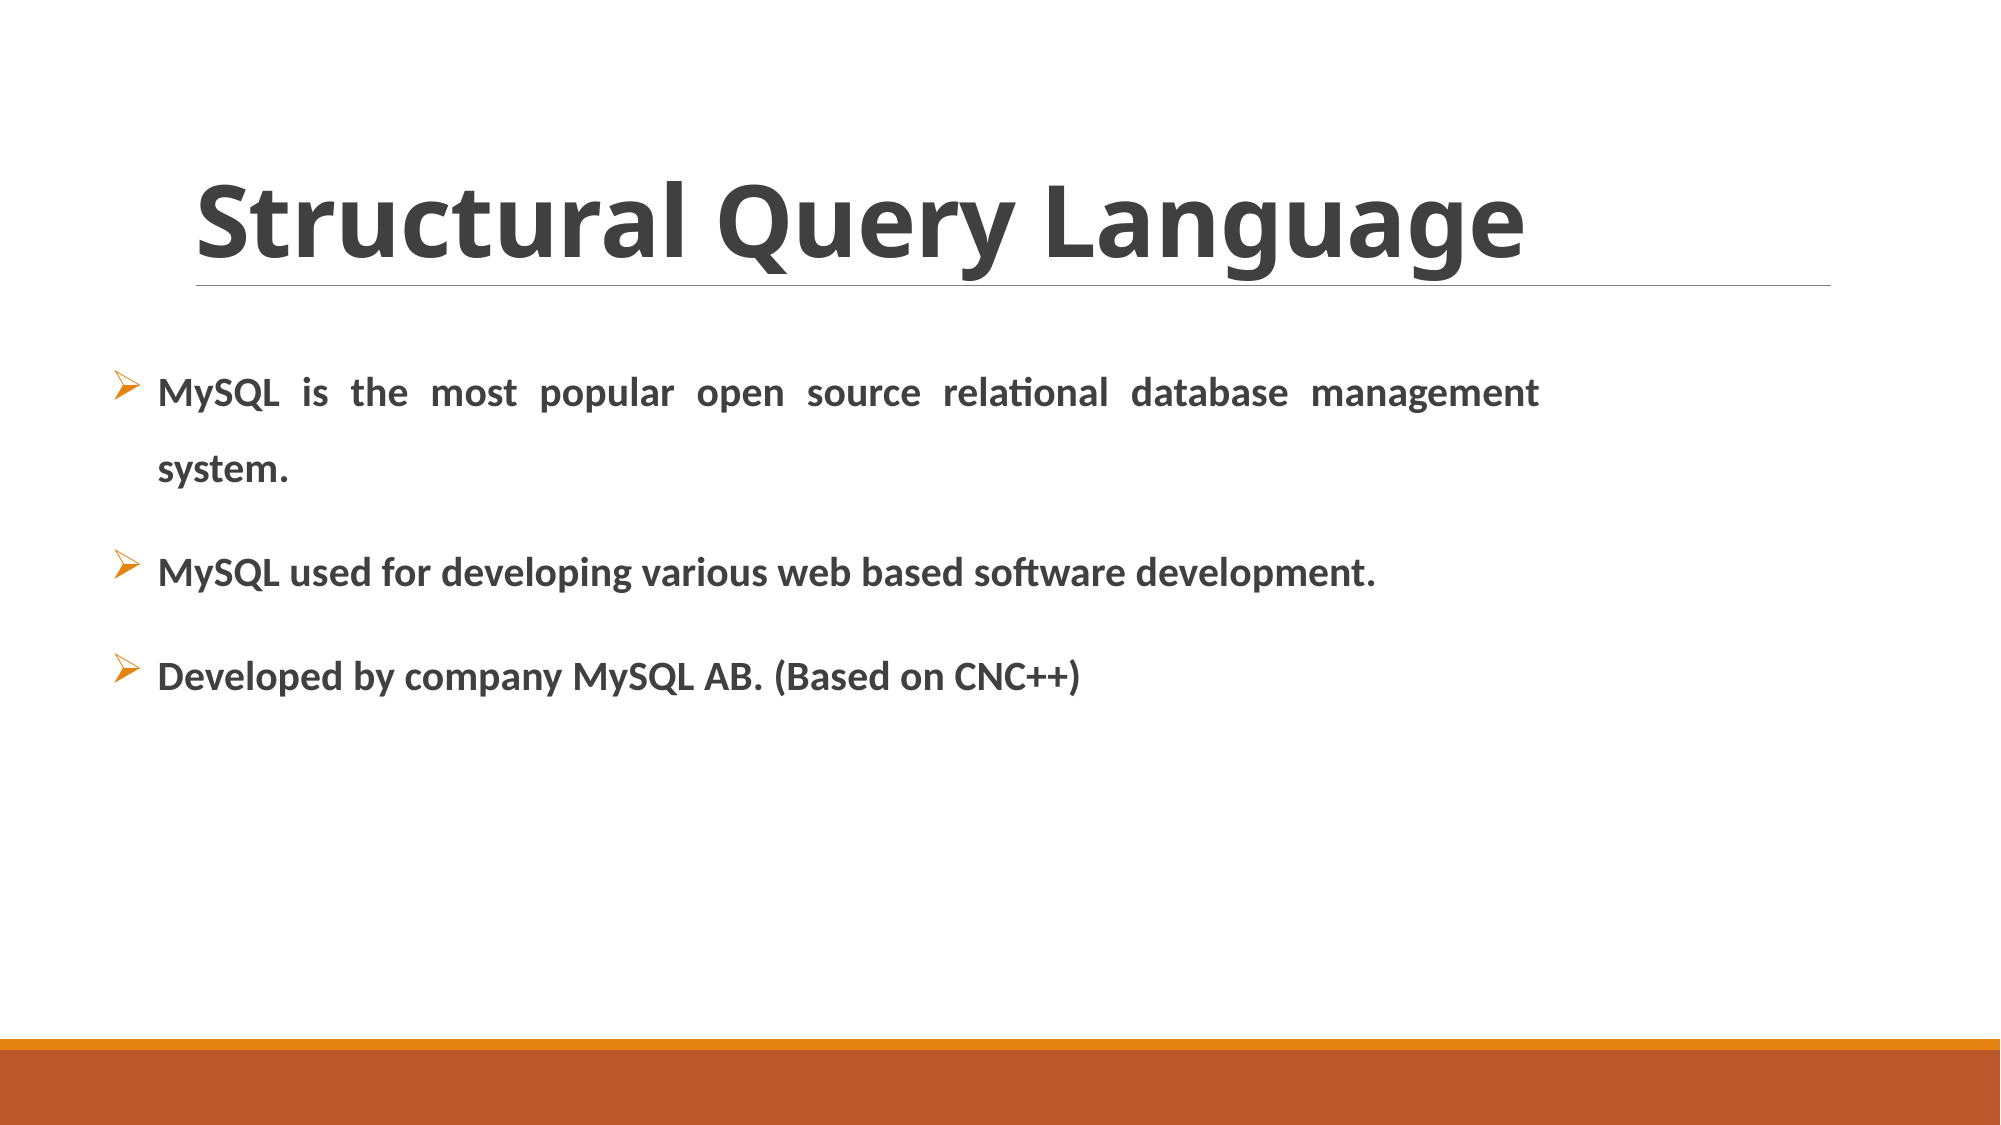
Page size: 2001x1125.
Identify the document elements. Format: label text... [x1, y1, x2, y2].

title Structural Query Language [180, 47, 1830, 285]
list MySQL is the most popular open source relational database management system. MySQL used for developing various web based software development. Developed by company MySQL AB. (Based on CNC++) [110, 332, 1541, 874]
